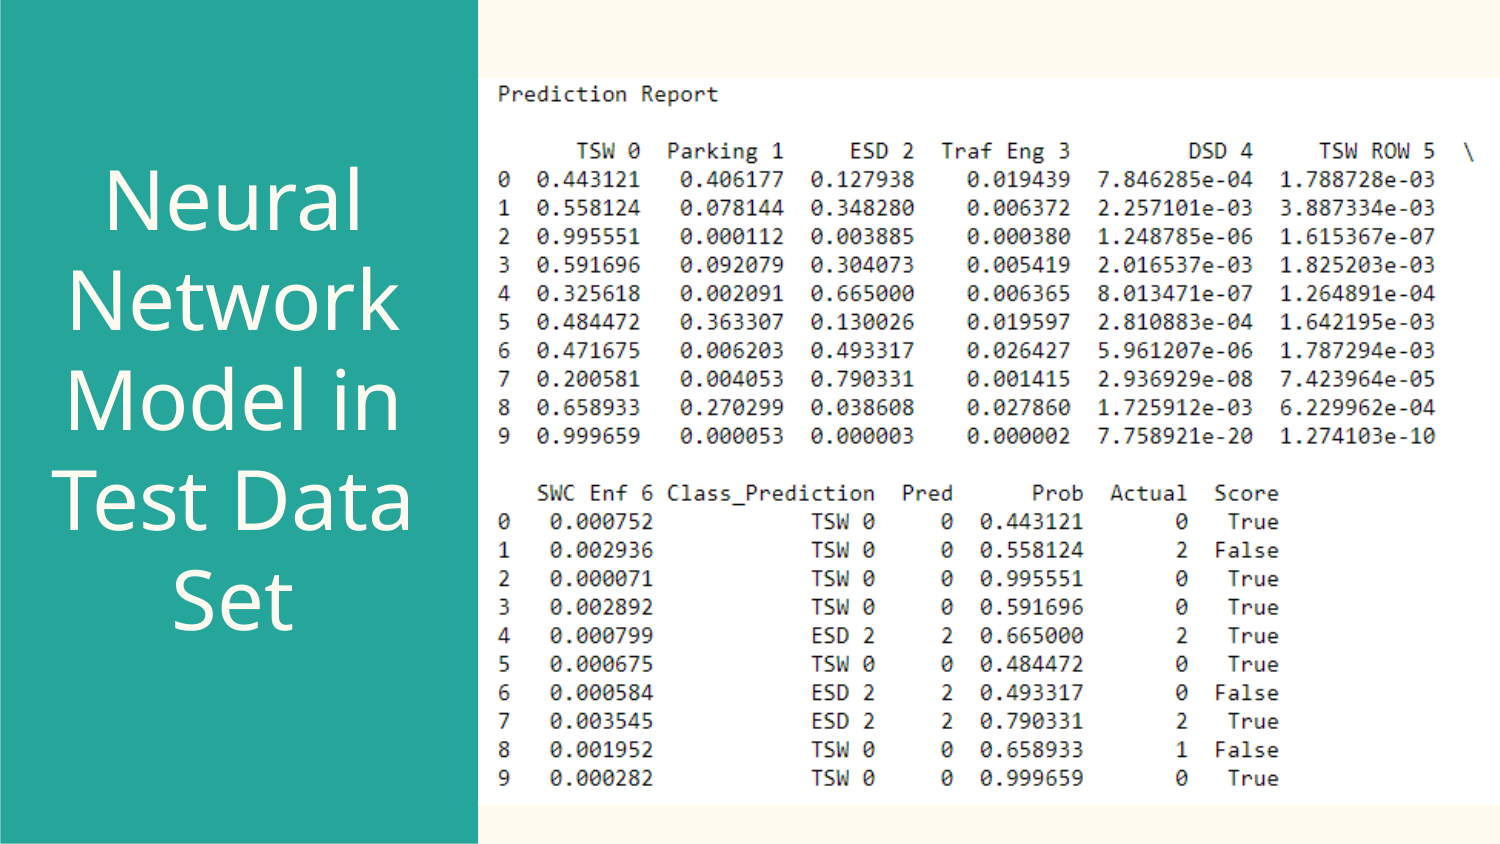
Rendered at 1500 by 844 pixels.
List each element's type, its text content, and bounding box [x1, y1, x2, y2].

title Neural Network Model in Test Data Set [0, 103, 472, 690]
picture [478, 78, 1500, 805]
